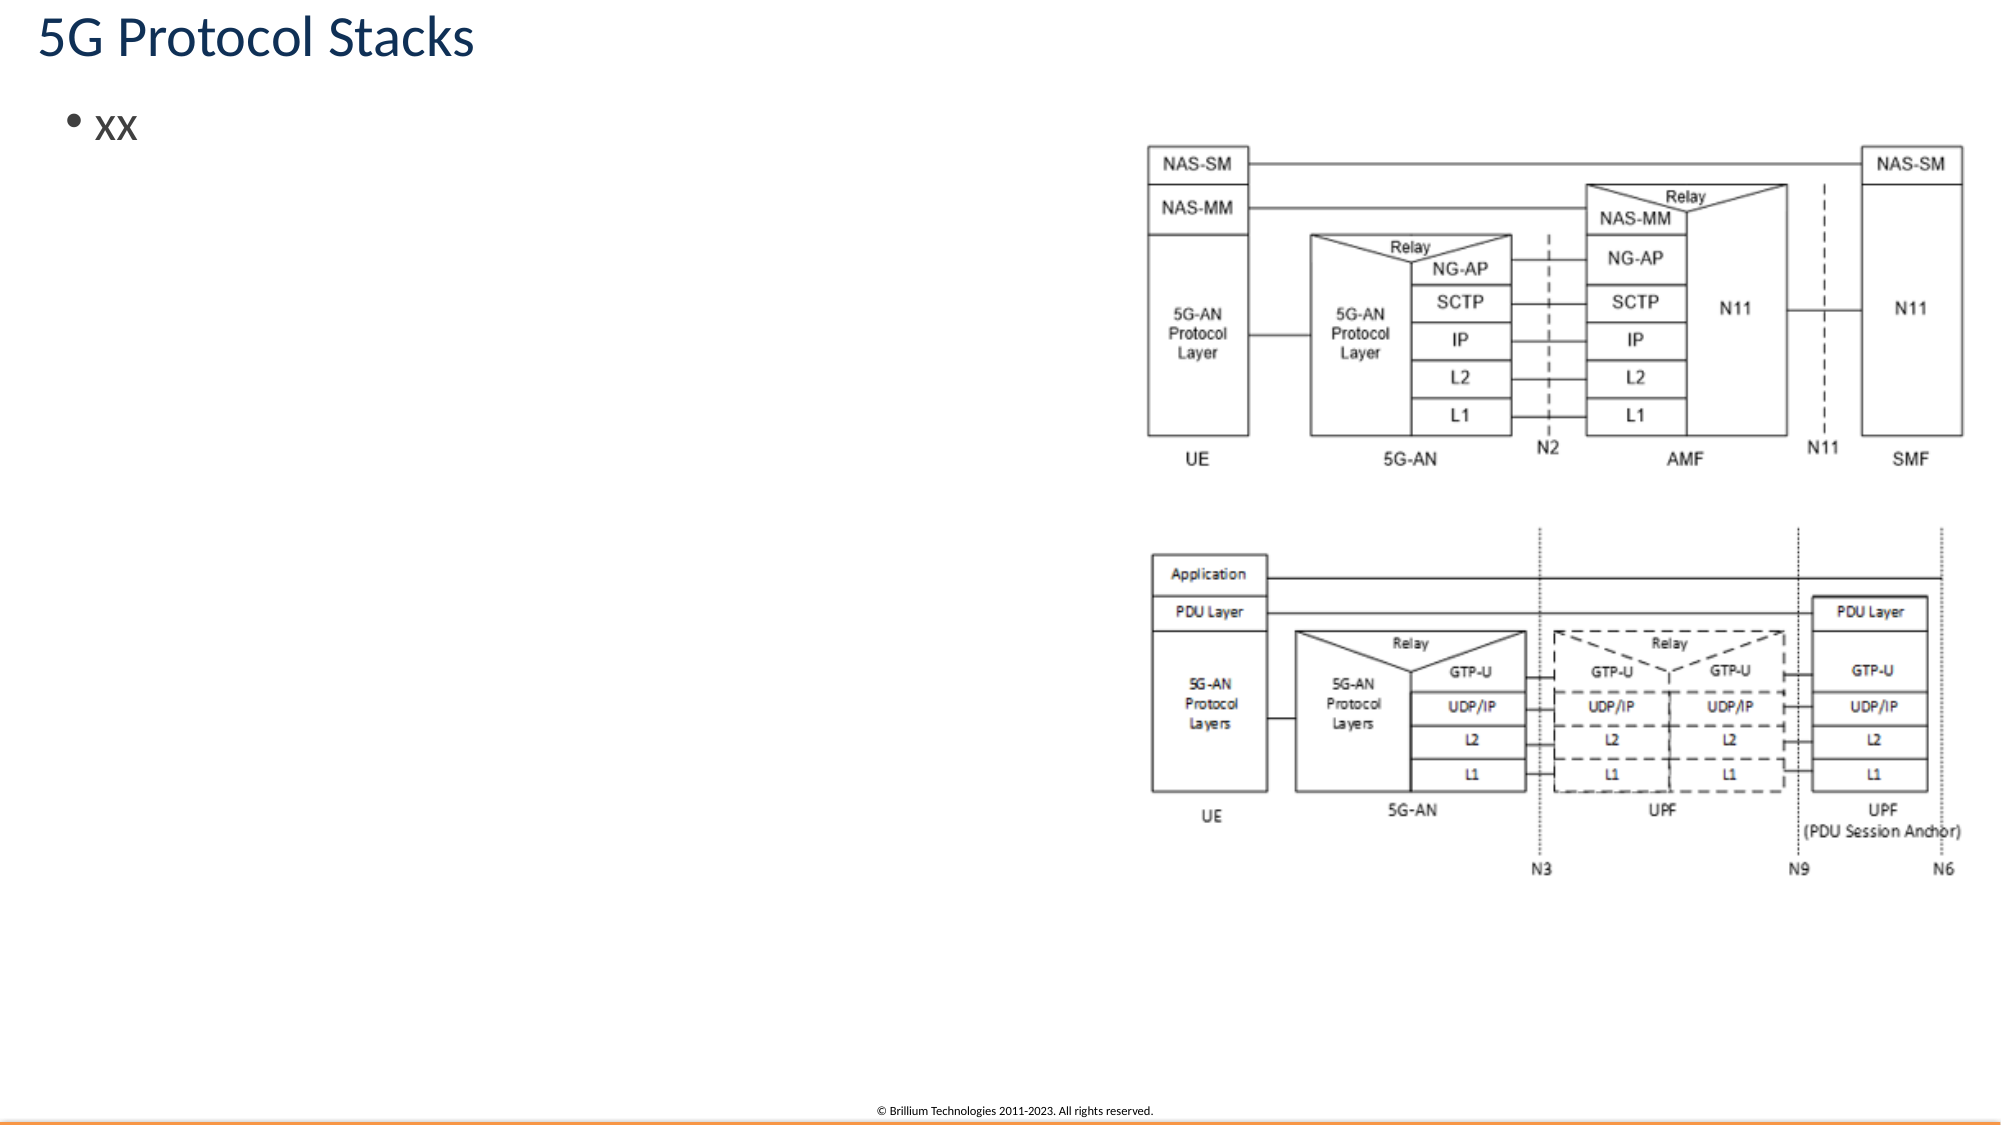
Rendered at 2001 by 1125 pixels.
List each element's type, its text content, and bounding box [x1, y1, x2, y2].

title 5G Protocol Stacks [22, 0, 1900, 66]
picture [1146, 143, 1966, 471]
picture [1146, 519, 1966, 887]
list xx [35, 82, 1158, 1067]
